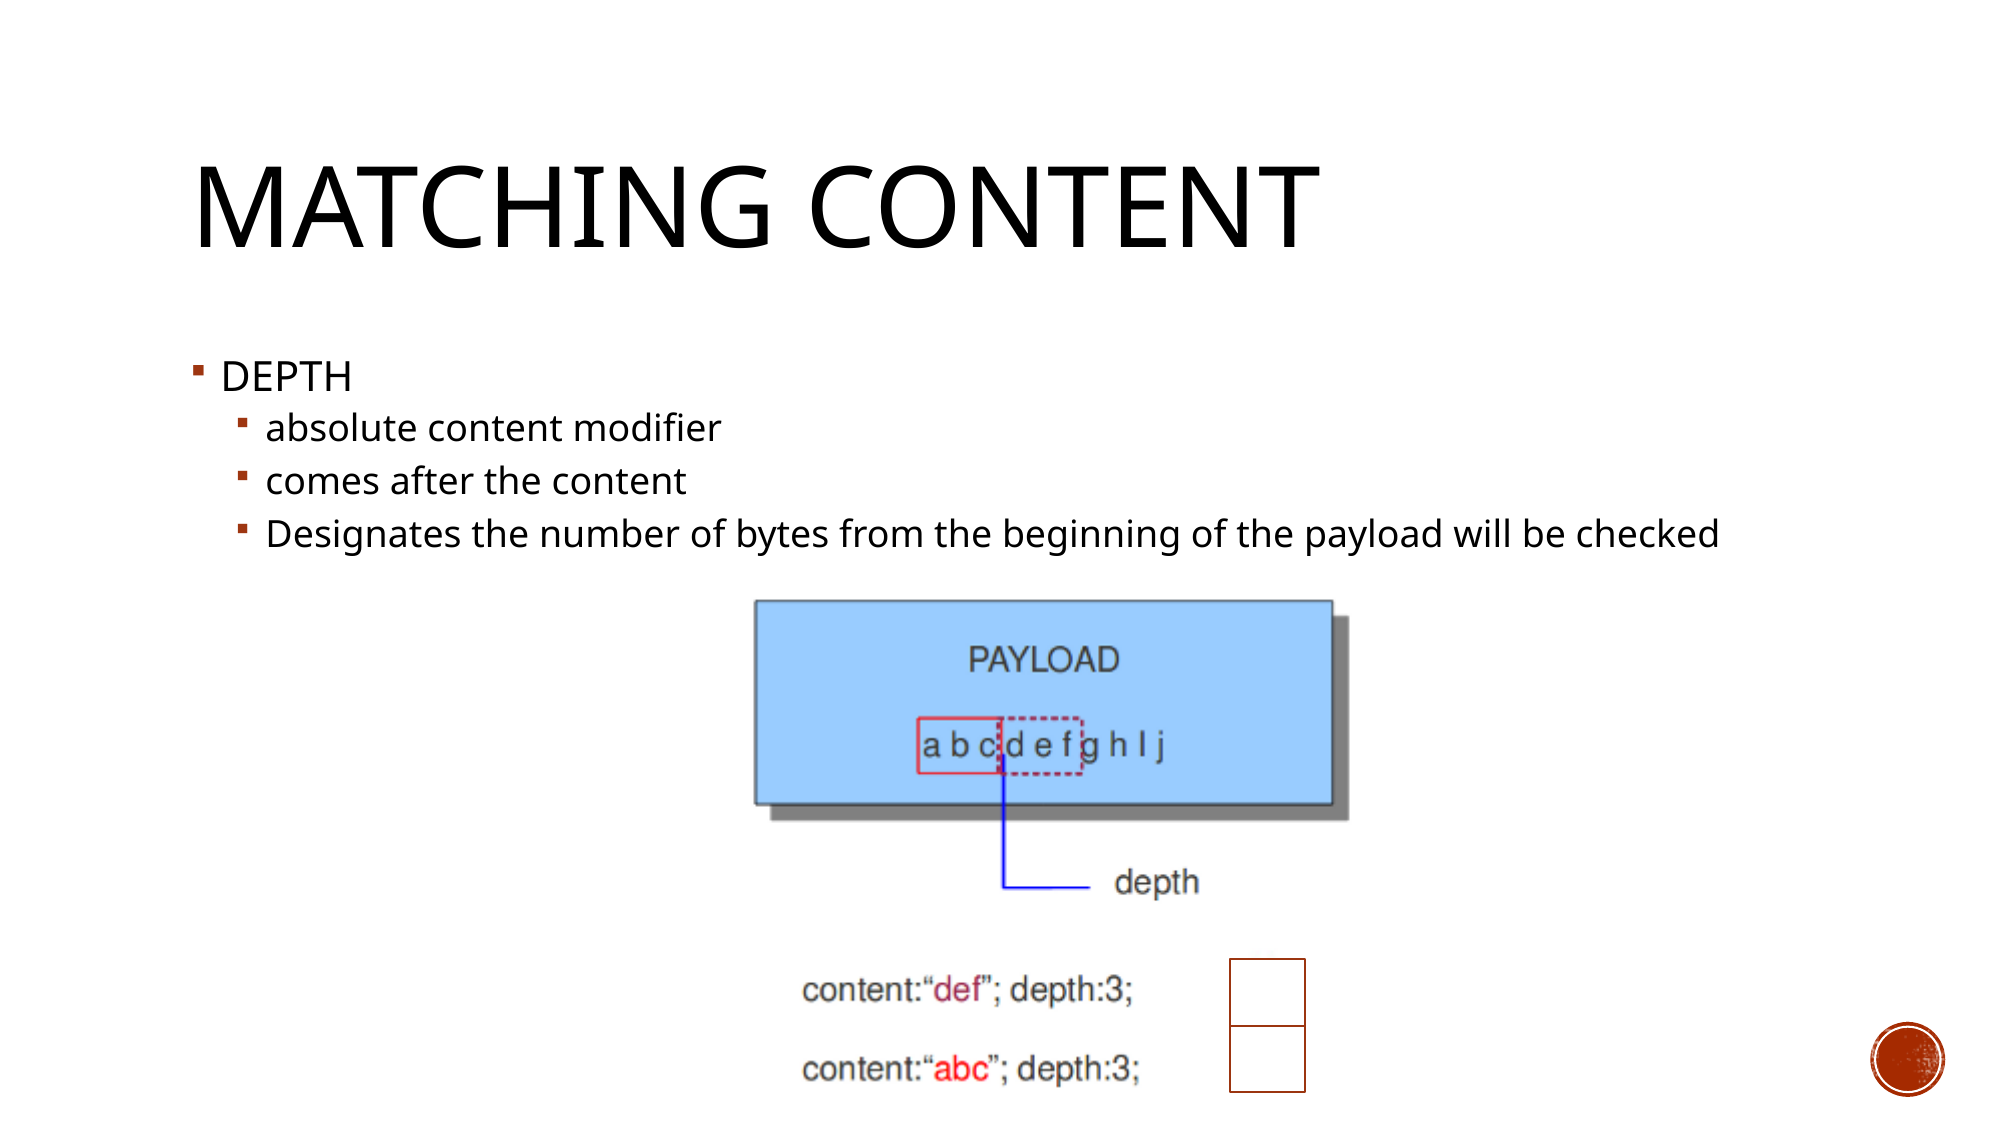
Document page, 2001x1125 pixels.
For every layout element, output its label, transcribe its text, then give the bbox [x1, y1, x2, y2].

list DEPTH absolute content modifier comes after the content Designates the number of bytes from the beginning of the payload will be checked [175, 348, 1826, 1013]
picture [674, 589, 1432, 1106]
title matching content [175, 79, 1826, 344]
